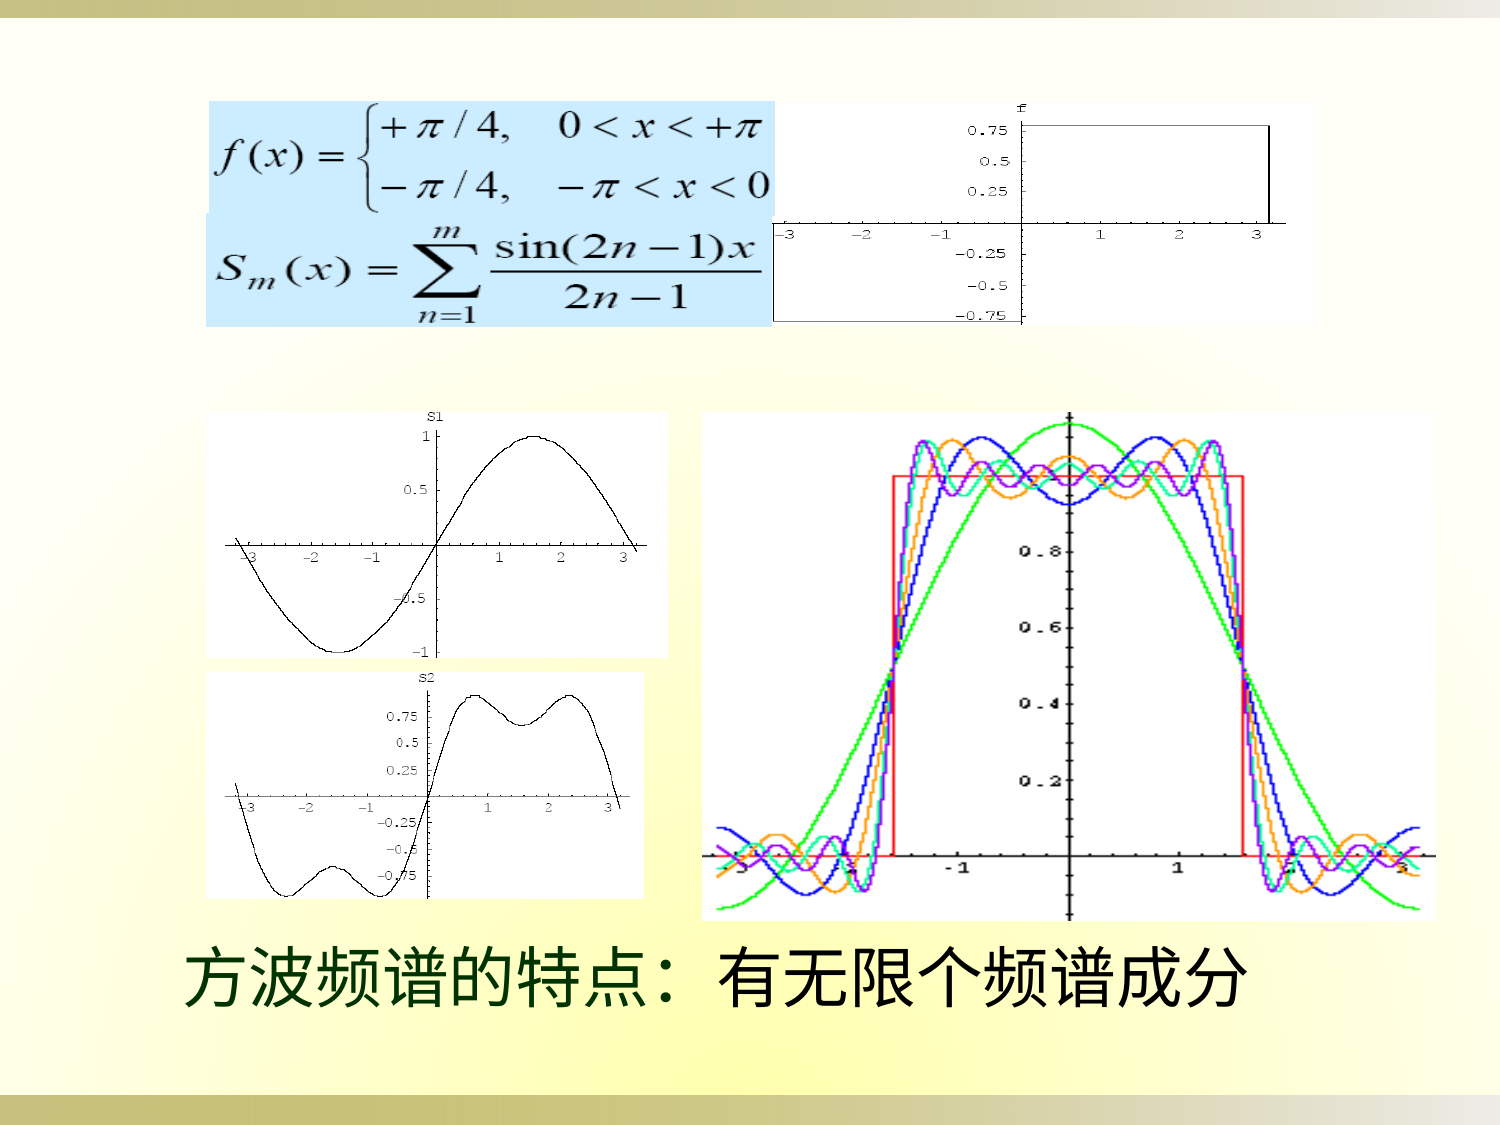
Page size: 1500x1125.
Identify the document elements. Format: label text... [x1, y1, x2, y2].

text_box 方波频谱的特点：有无限个频谱成分 [167, 927, 1408, 1023]
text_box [206, 101, 1318, 327]
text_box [206, 412, 1436, 922]
